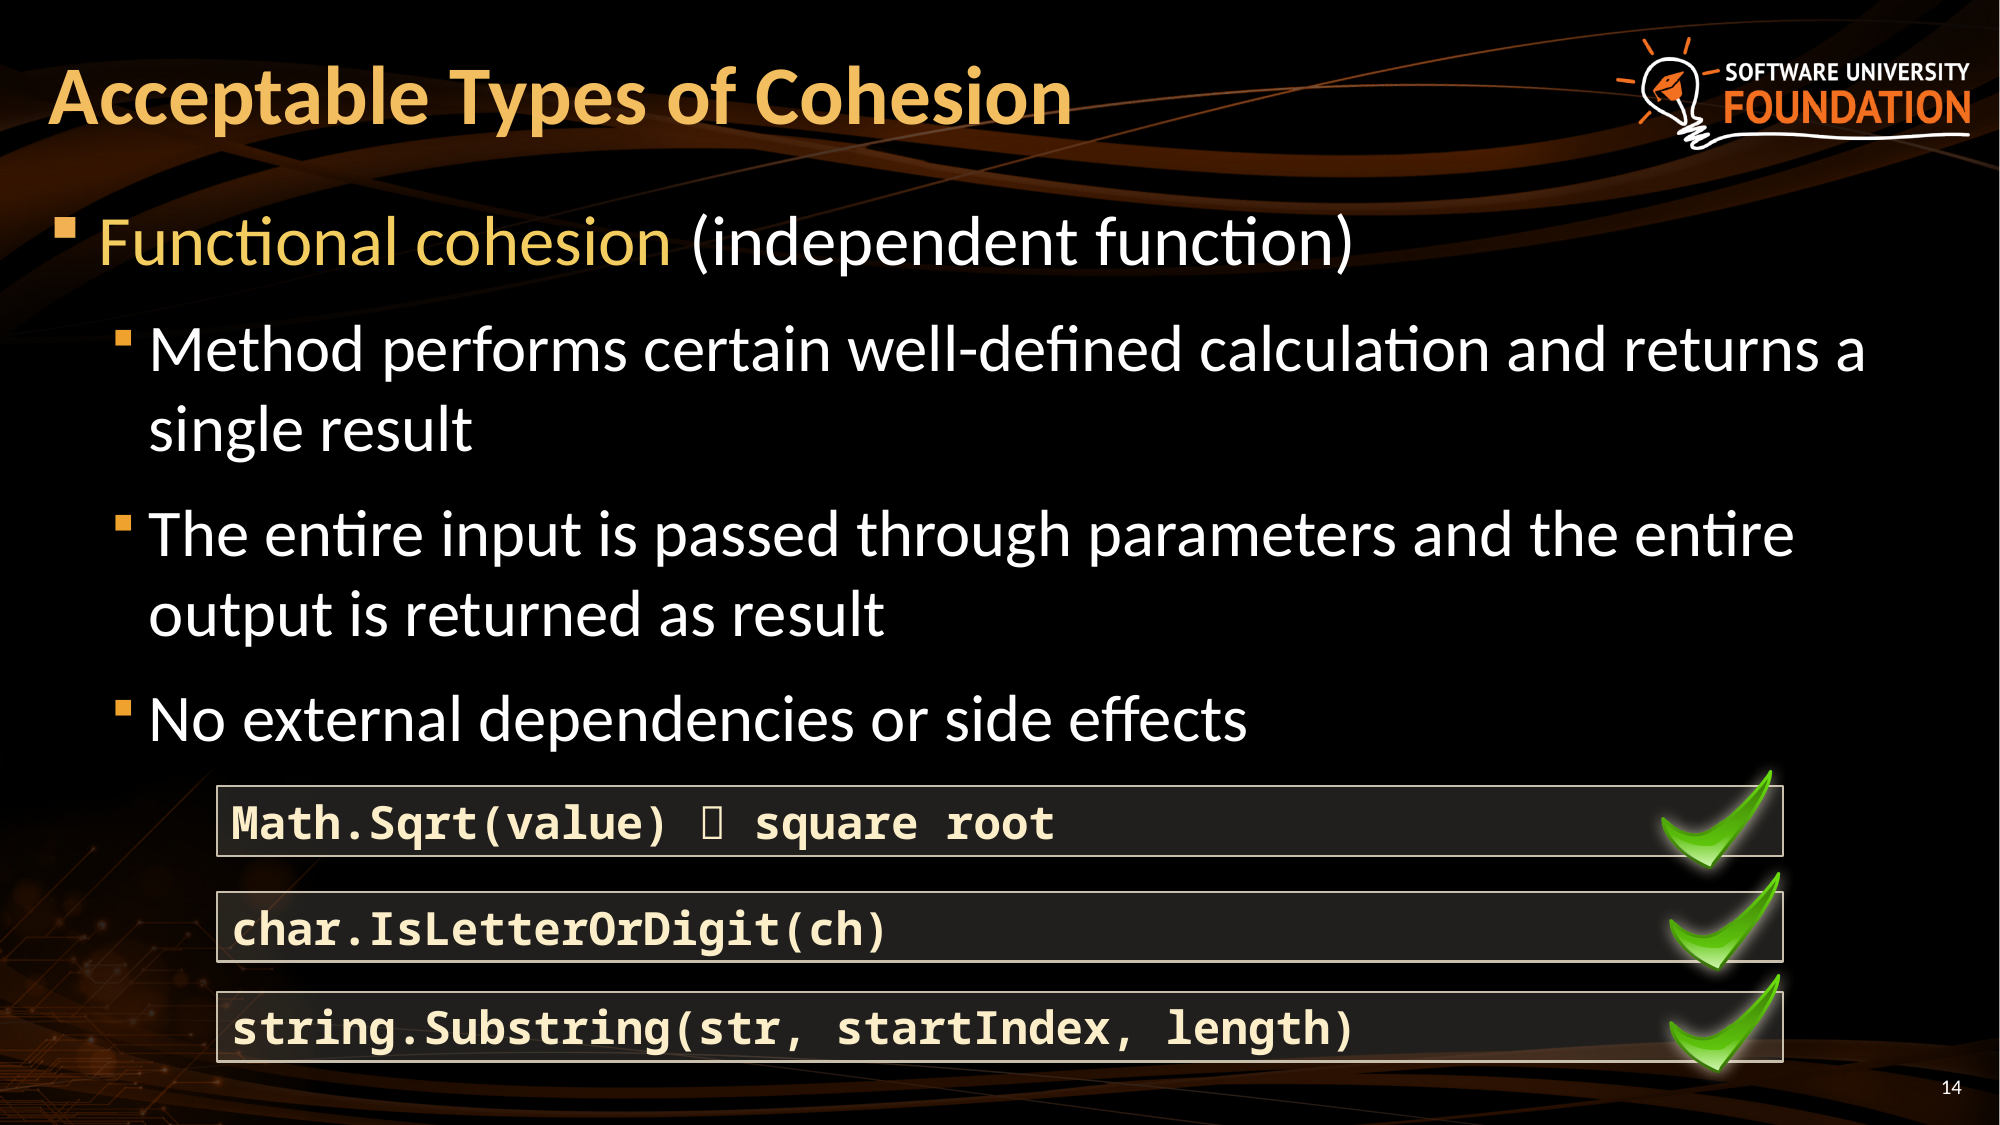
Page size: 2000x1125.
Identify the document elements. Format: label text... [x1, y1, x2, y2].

text_box char.IsLetterOrDigit(ch) [216, 891, 1645, 962]
title Cohesion Problems in Real-World Code [1638, 747, 1797, 1100]
list Functional cohesion (independent function) Method performs certain well-defined calculation and returns a single result The entire input is passed through parameters and the entire output is returned as result No external dependencies or side effects [31, 188, 1968, 1103]
text_box Math.Sqrt(value)  square root [216, 786, 1637, 856]
picture [0, 0, 2000, 1125]
title Public Routines in Libraries [1642, 751, 1794, 1096]
text_box [1645, 991, 1649, 1062]
text_box string.Substring(str, startIndex, length) [216, 991, 1645, 1062]
text_box [1644, 891, 1649, 962]
title Acceptable Types of Cohesion [30, 6, 1602, 189]
